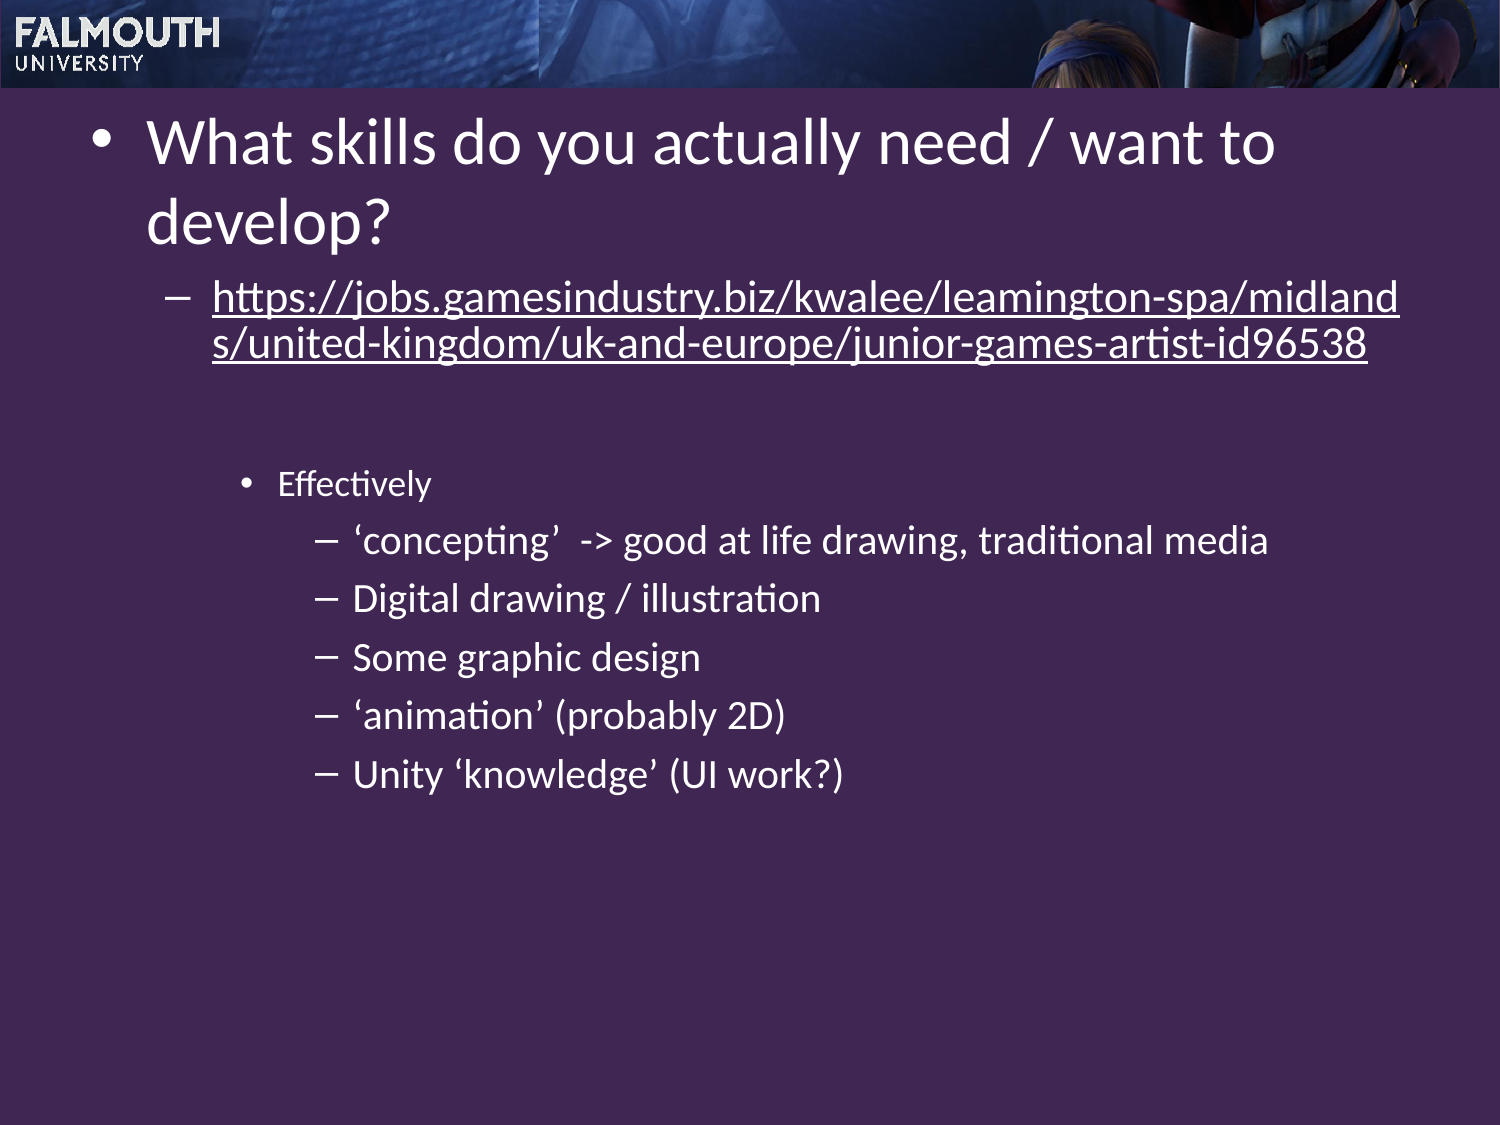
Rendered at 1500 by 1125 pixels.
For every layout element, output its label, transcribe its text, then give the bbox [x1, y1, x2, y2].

picture [0, 0, 1500, 90]
list What skills do you actually need / want to develop? https://jobs.gamesindustry.biz/kwalee/leamington-spa/midlands/united-kingdom/uk-and-europe/junior-games-artist-id96538 Effectively ‘concepting’ -> good at life drawing, traditional media Digital drawing / illustration Some graphic design ‘animation’ (probably 2D) Unity ‘knowledge’ (UI work?) [75, 90, 1425, 1106]
